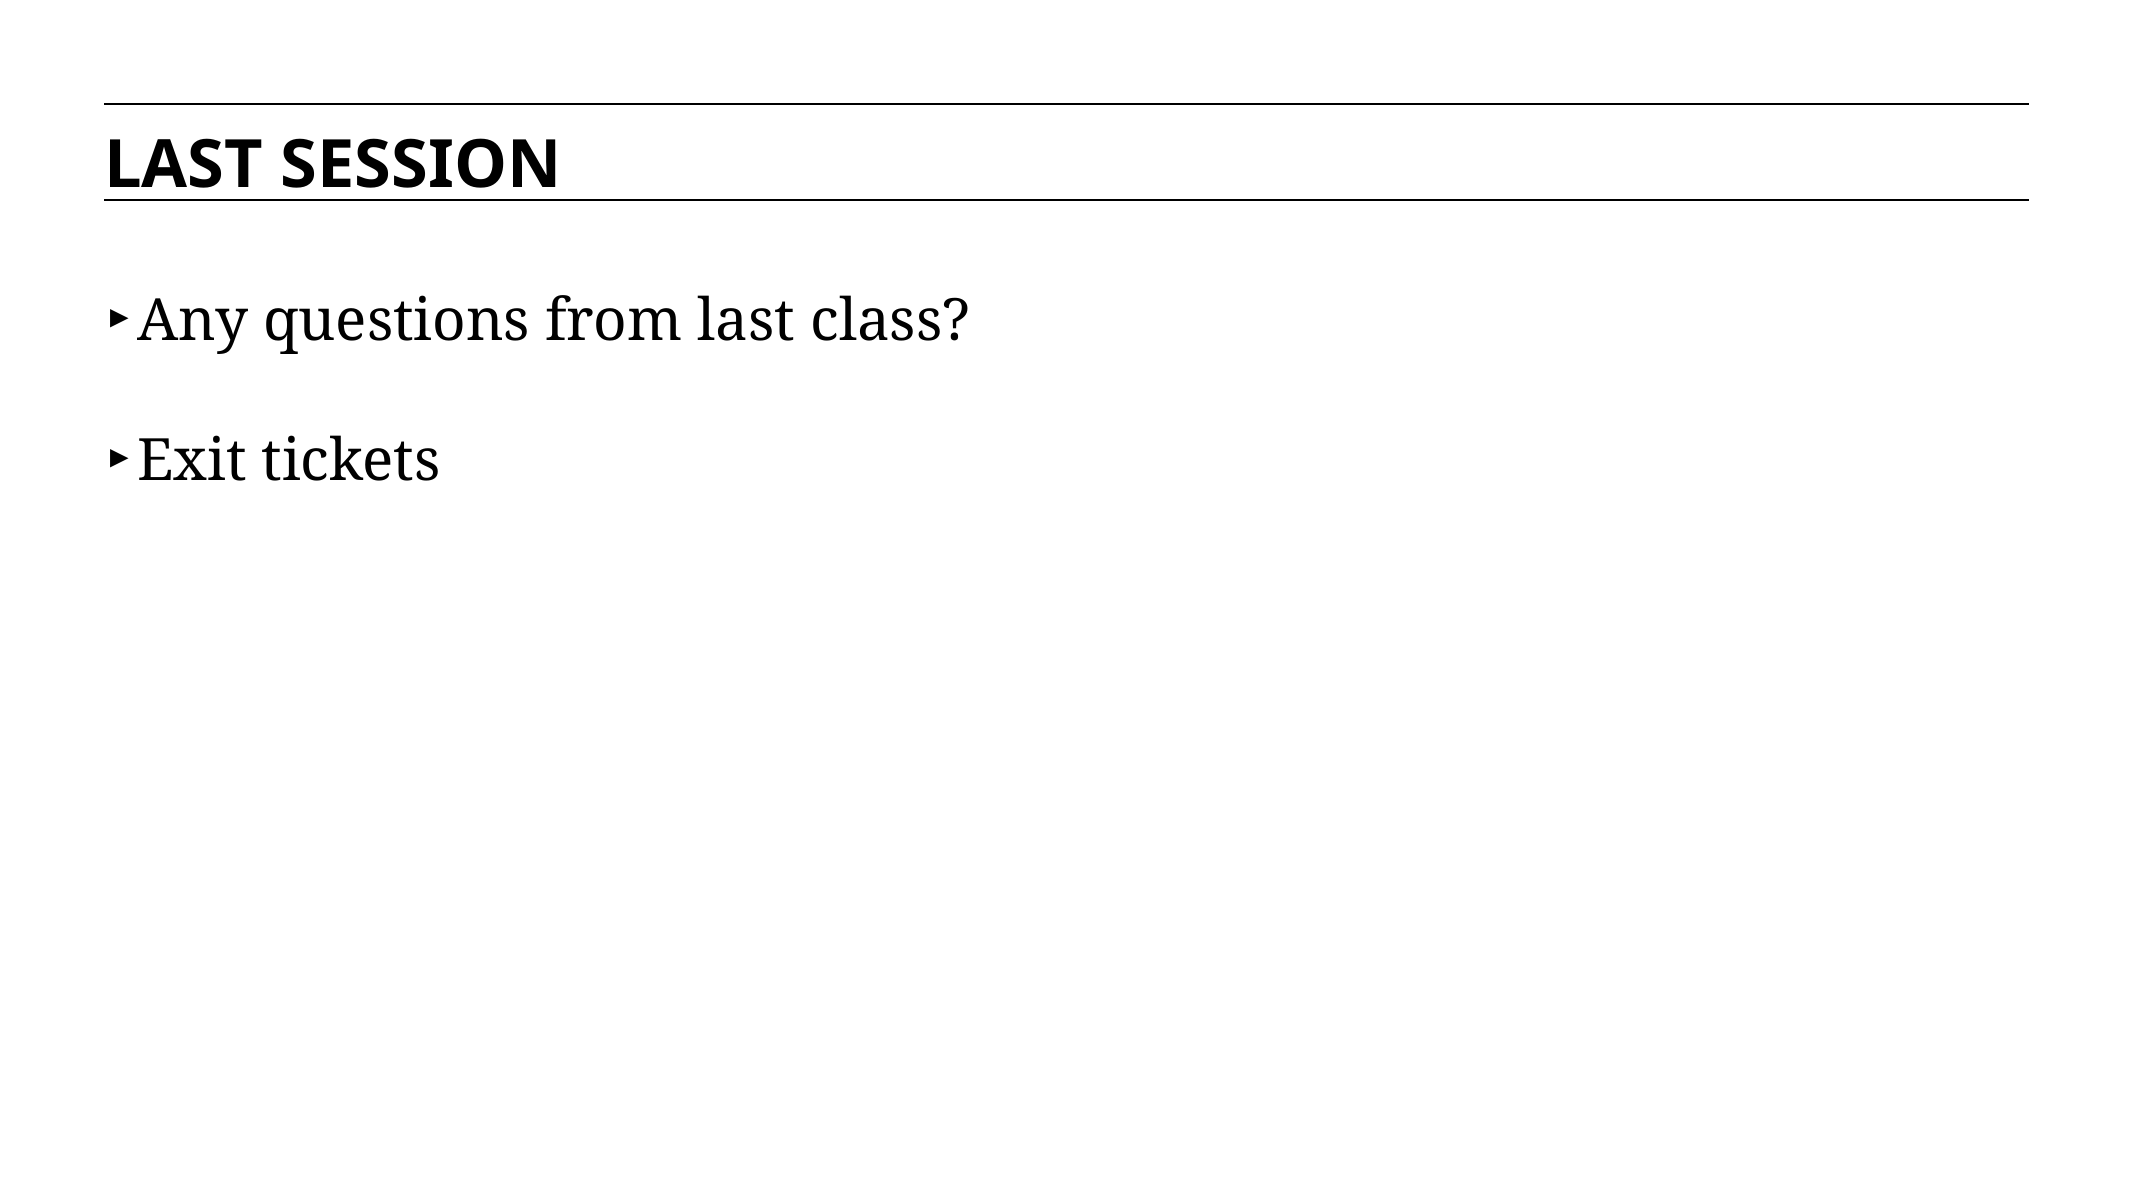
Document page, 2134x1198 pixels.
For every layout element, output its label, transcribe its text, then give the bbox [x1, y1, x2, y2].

list Any questions from last class? Exit tickets [104, 212, 2030, 837]
text_box LAST SESSION [104, 120, 2030, 192]
